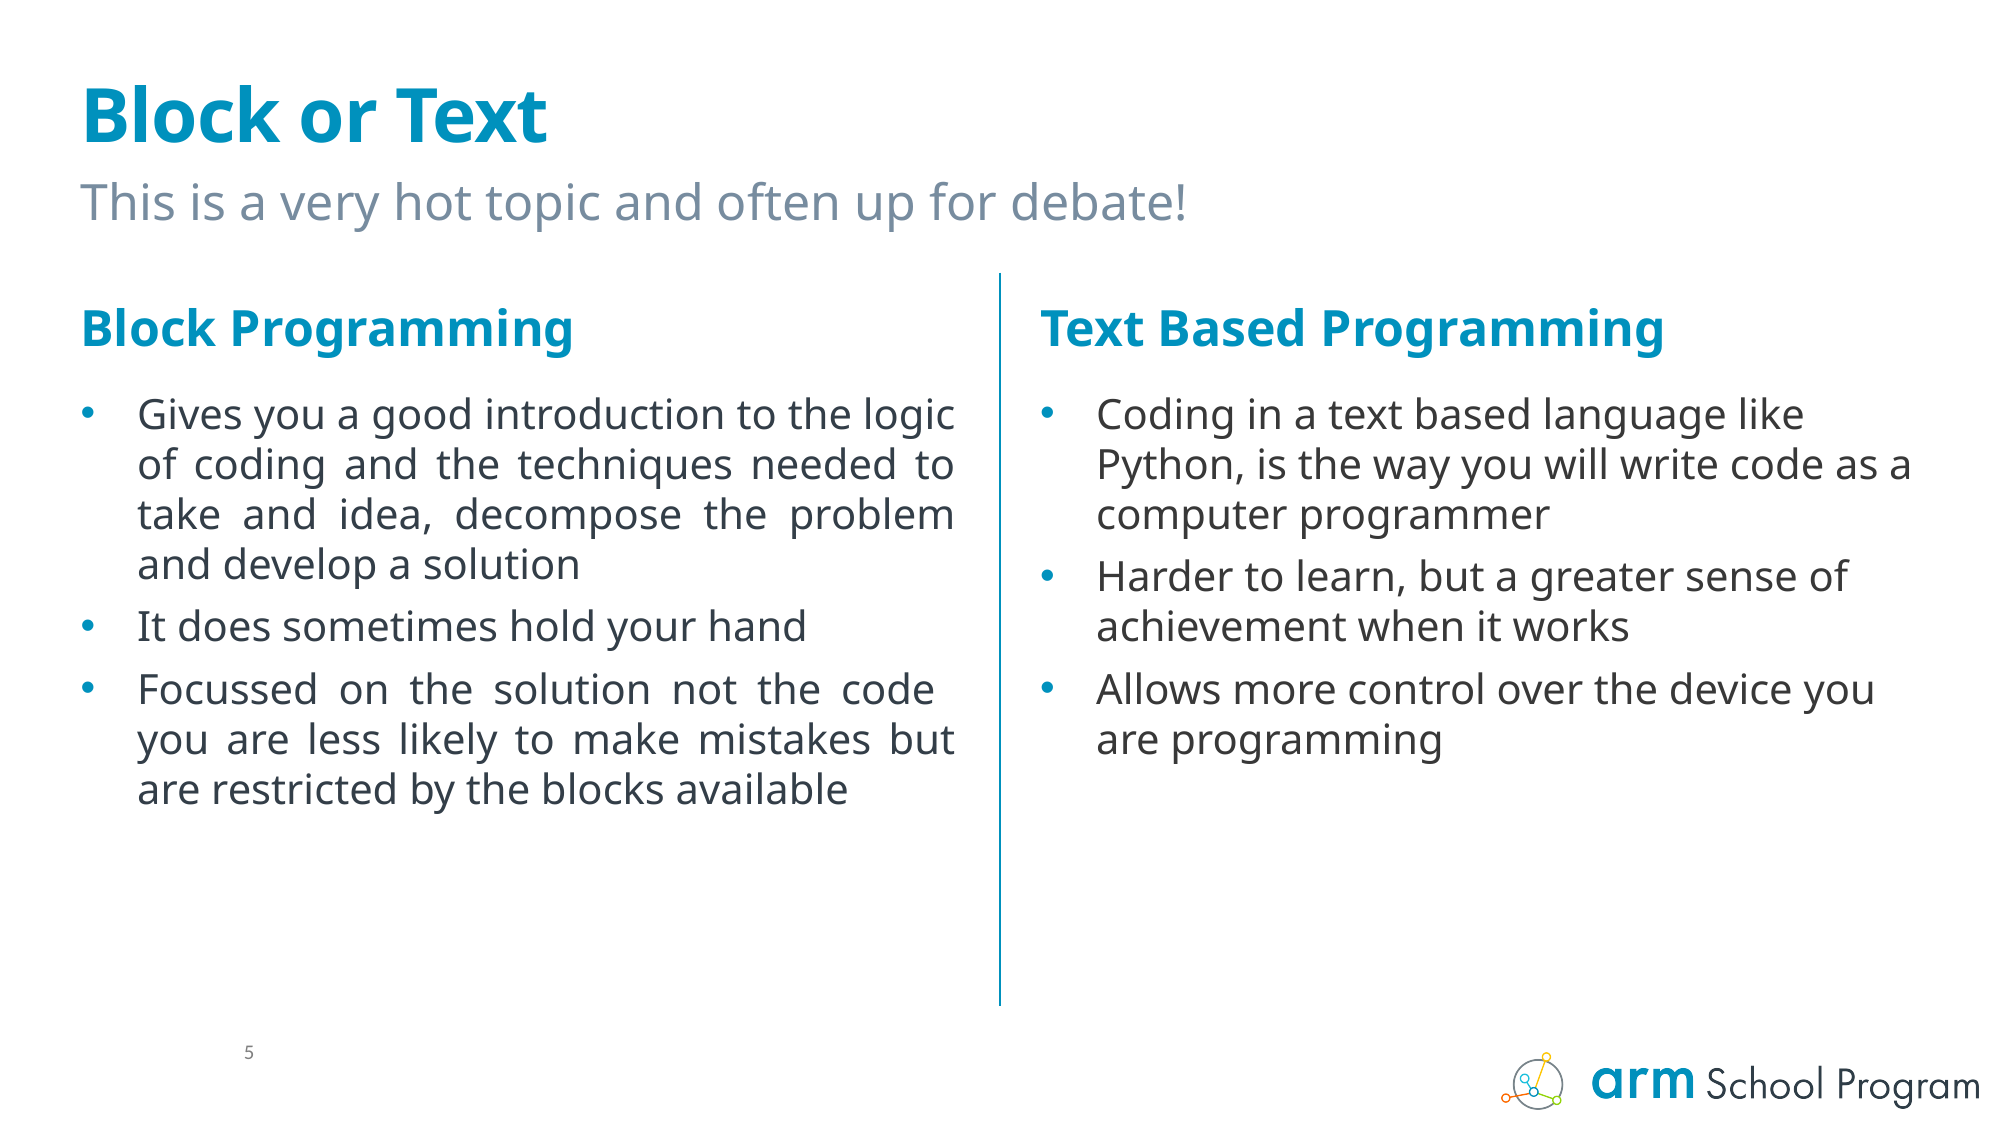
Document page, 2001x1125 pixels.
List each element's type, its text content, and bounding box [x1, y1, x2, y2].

list Coding in a text based language like Python, is the way you will write code as a computer programmer Harder to learn, but a greater sense of achievement when it works Allows more control over the device you are programming [1040, 387, 1915, 979]
title Block or Text [80, 48, 1915, 158]
list This is a very hot topic and often up for debate! [80, 170, 1915, 228]
picture [1501, 1052, 1979, 1110]
list Gives you a good introduction to the logic of coding and the techniques needed to take and idea, decompose the problem and develop a solution It does sometimes hold your hand Focussed on the solution not the code you are less likely to make mistakes but are restricted by the blocks available [80, 387, 956, 979]
list Block Programming [80, 265, 956, 358]
list Text Based Programming [1040, 265, 1916, 358]
